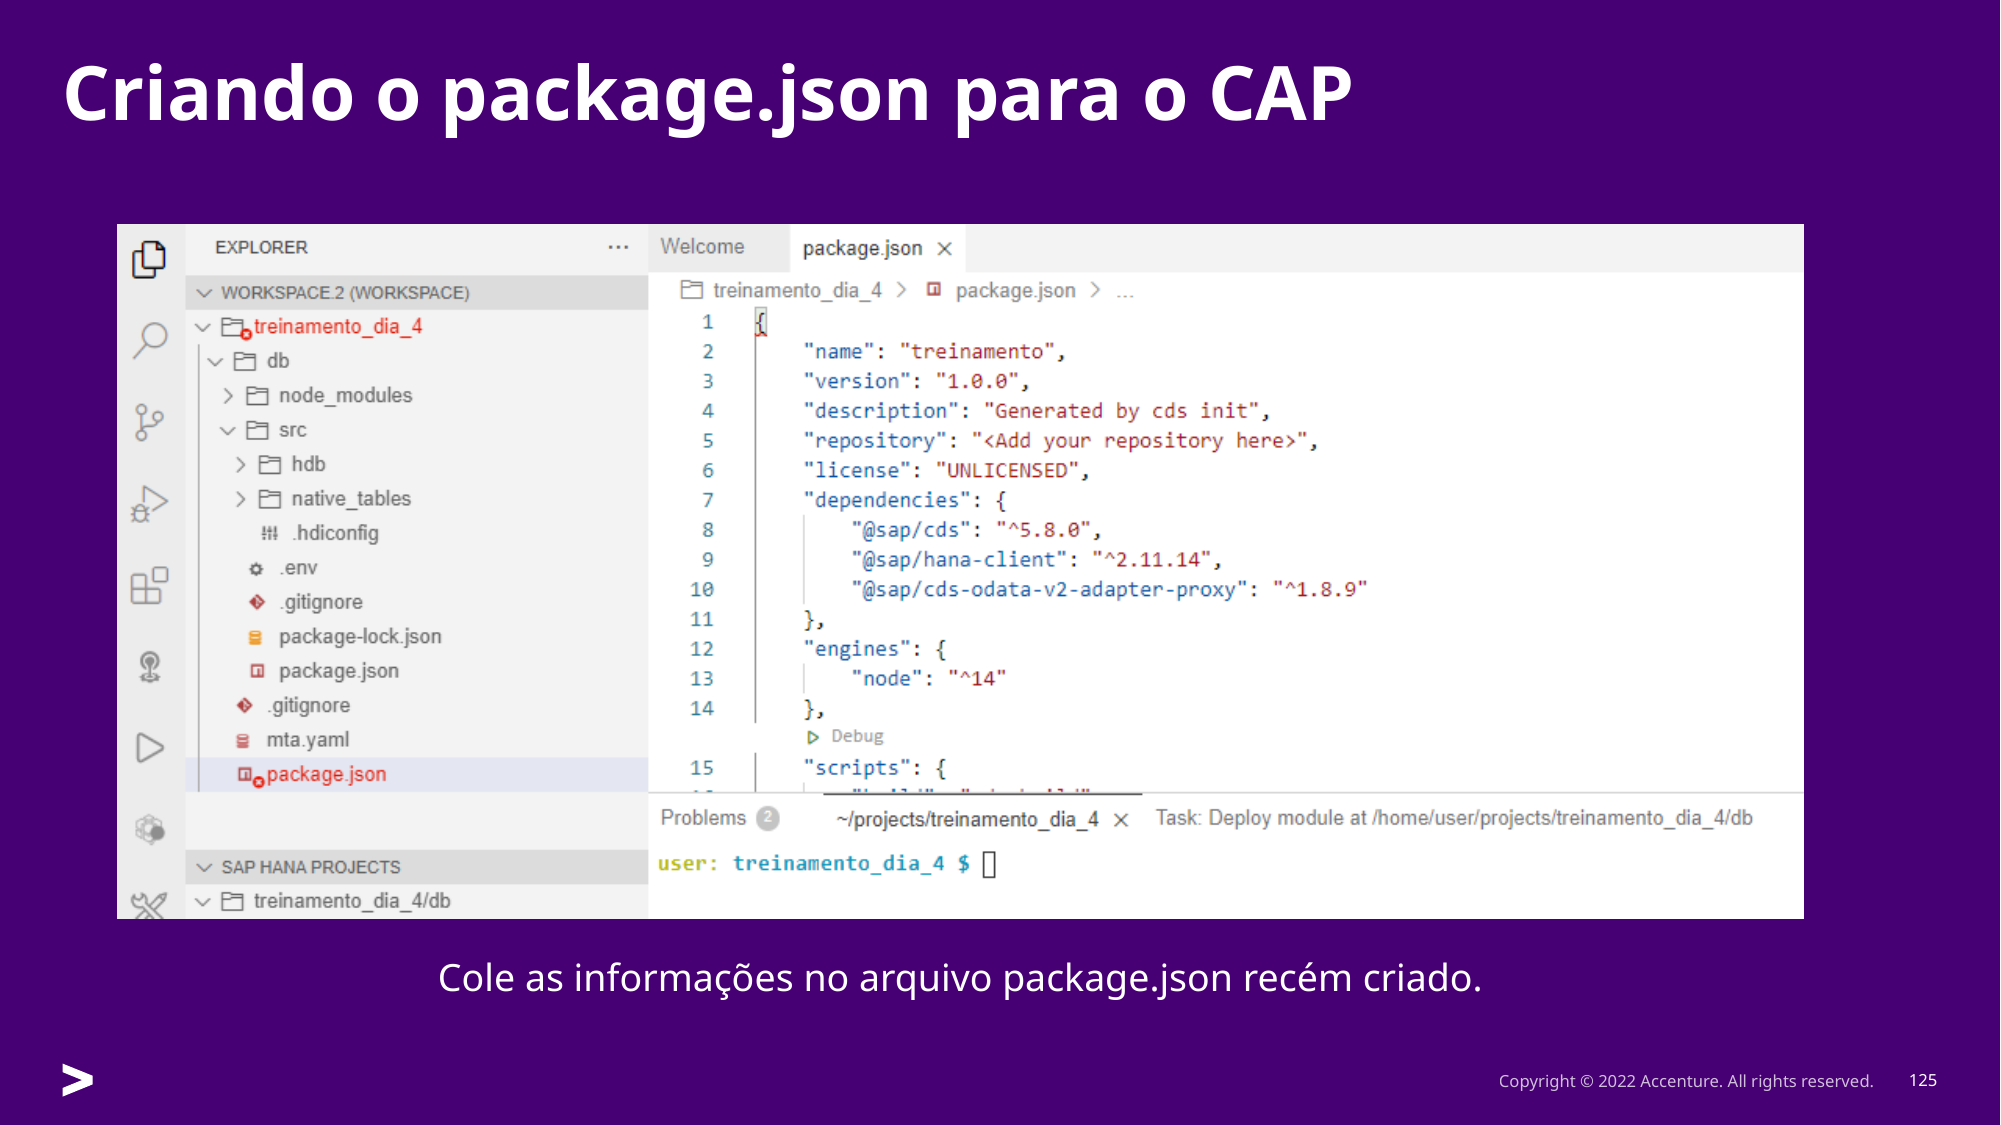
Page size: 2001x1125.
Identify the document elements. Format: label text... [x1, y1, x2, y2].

title Criando o package.json para o CAP [62, 62, 1938, 225]
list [117, 224, 1804, 919]
slide_number 125 [1883, 1064, 1938, 1098]
text_box Cole as informações no arquivo package.json recém criado. [117, 953, 1804, 1030]
footer Copyright © 2022 Accenture. All rights reserved. [1200, 1064, 1875, 1097]
